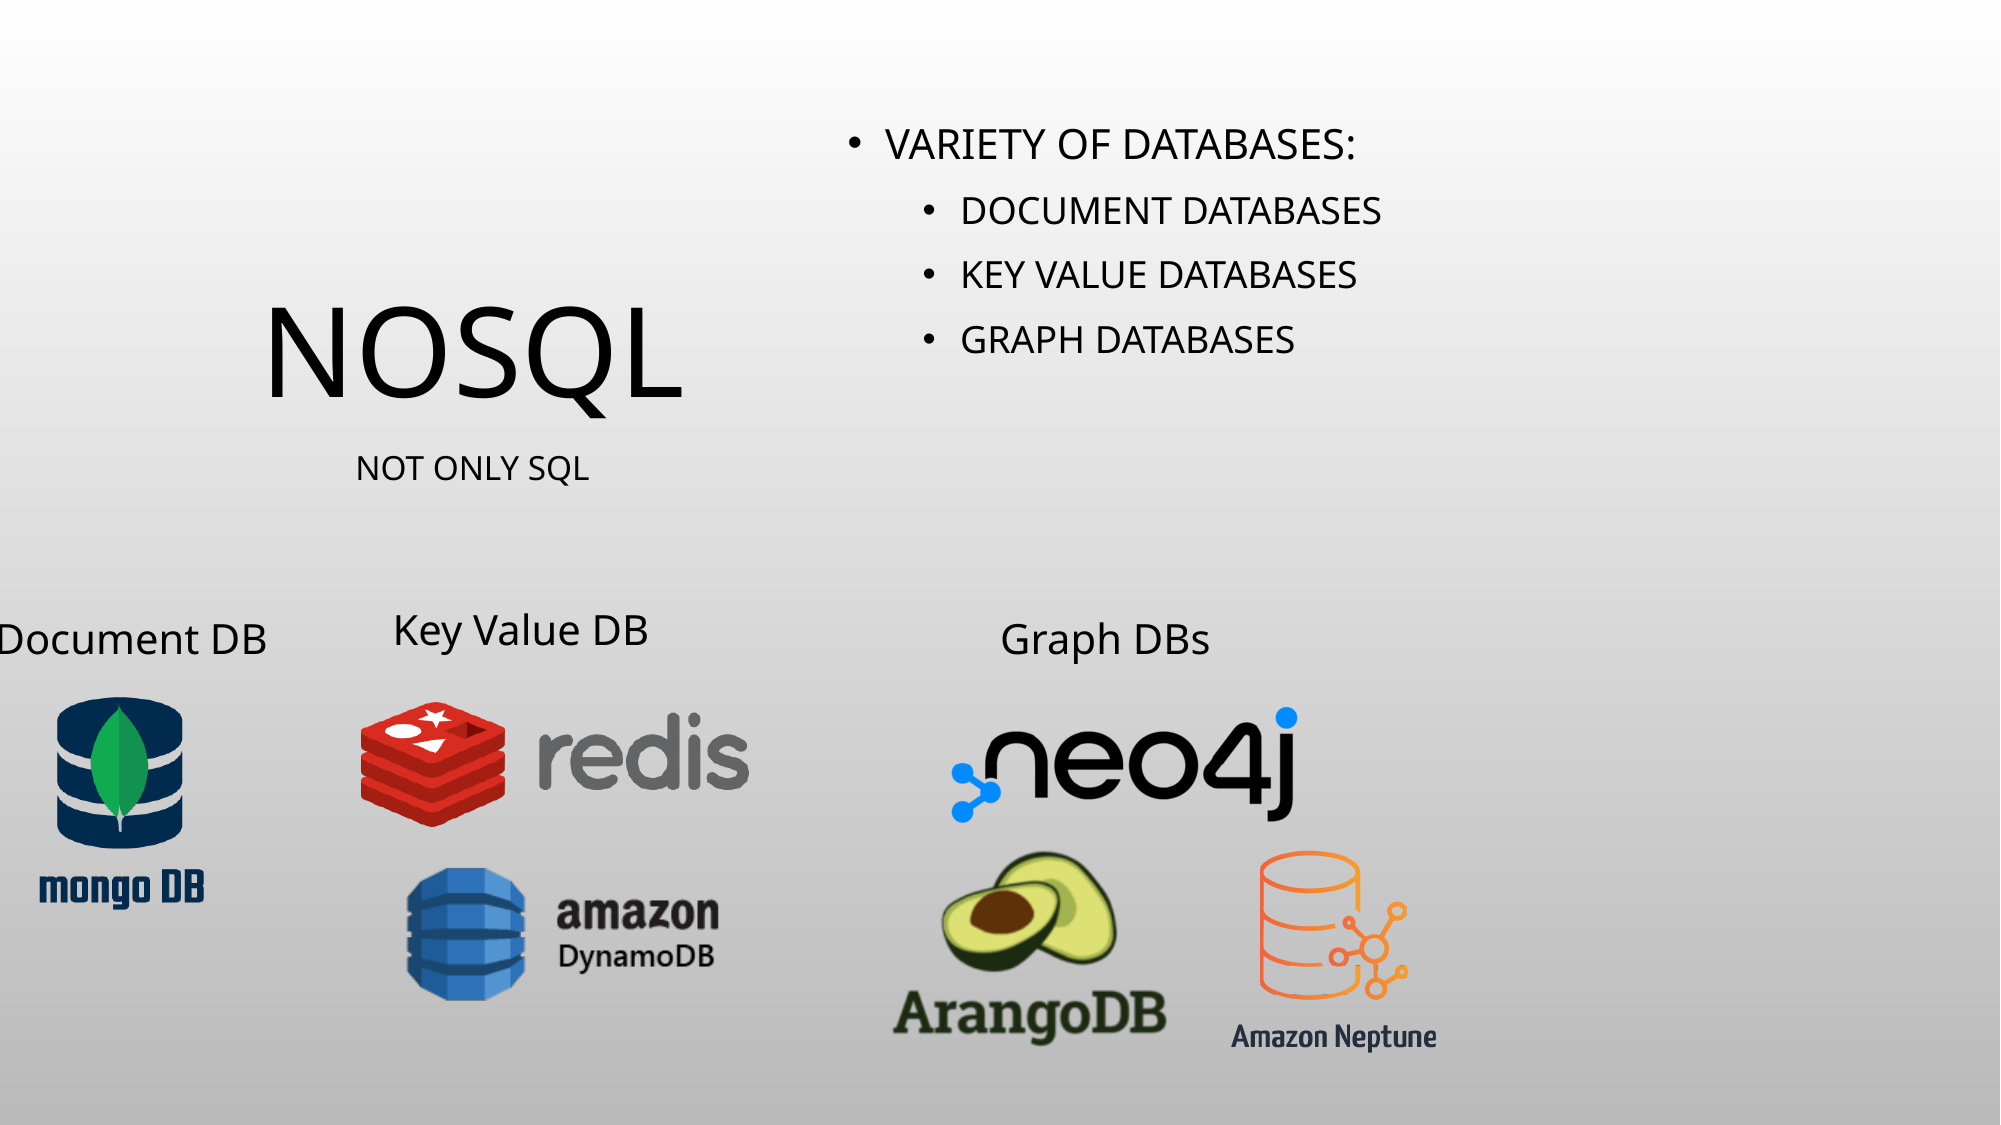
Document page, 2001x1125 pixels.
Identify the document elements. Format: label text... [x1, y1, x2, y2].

list Not only SQL [149, 431, 796, 950]
list Variety of databases: Document databases Key value databases Graph databases [833, 99, 1851, 950]
picture [369, 839, 750, 1030]
text_box Graph DBs [929, 605, 1282, 671]
picture [37, 697, 206, 924]
title NoSQL [149, 99, 796, 431]
picture [356, 697, 753, 831]
picture [946, 697, 1302, 832]
picture [1231, 849, 1436, 1053]
picture [875, 847, 1189, 1051]
text_box Document DB [0, 605, 308, 671]
text_box Key Value DB [344, 596, 698, 661]
